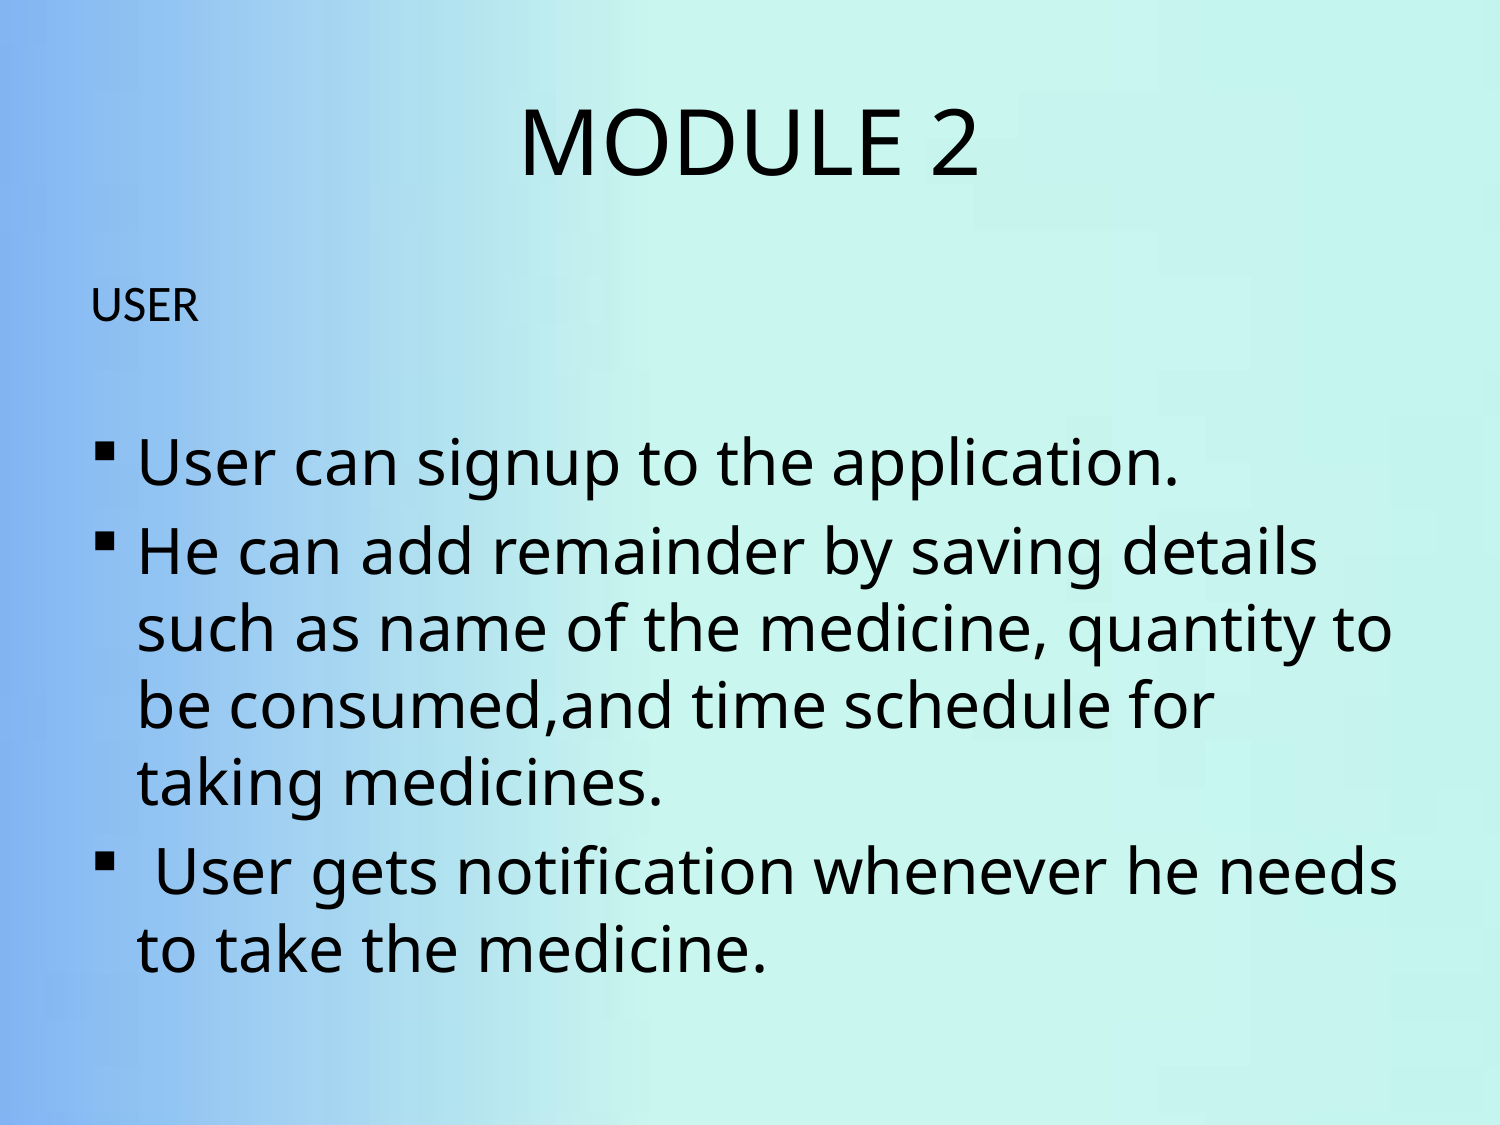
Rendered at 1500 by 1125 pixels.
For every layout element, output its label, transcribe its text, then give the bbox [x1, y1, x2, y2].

list USER User can signup to the application. He can add remainder by saving details such as name of the medicine, quantity to be consumed,and time schedule for taking medicines. User gets notification whenever he needs to take the medicine. [75, 262, 1425, 1005]
picture [0, 0, 1500, 1125]
title MODULE 2 [75, 45, 1425, 233]
